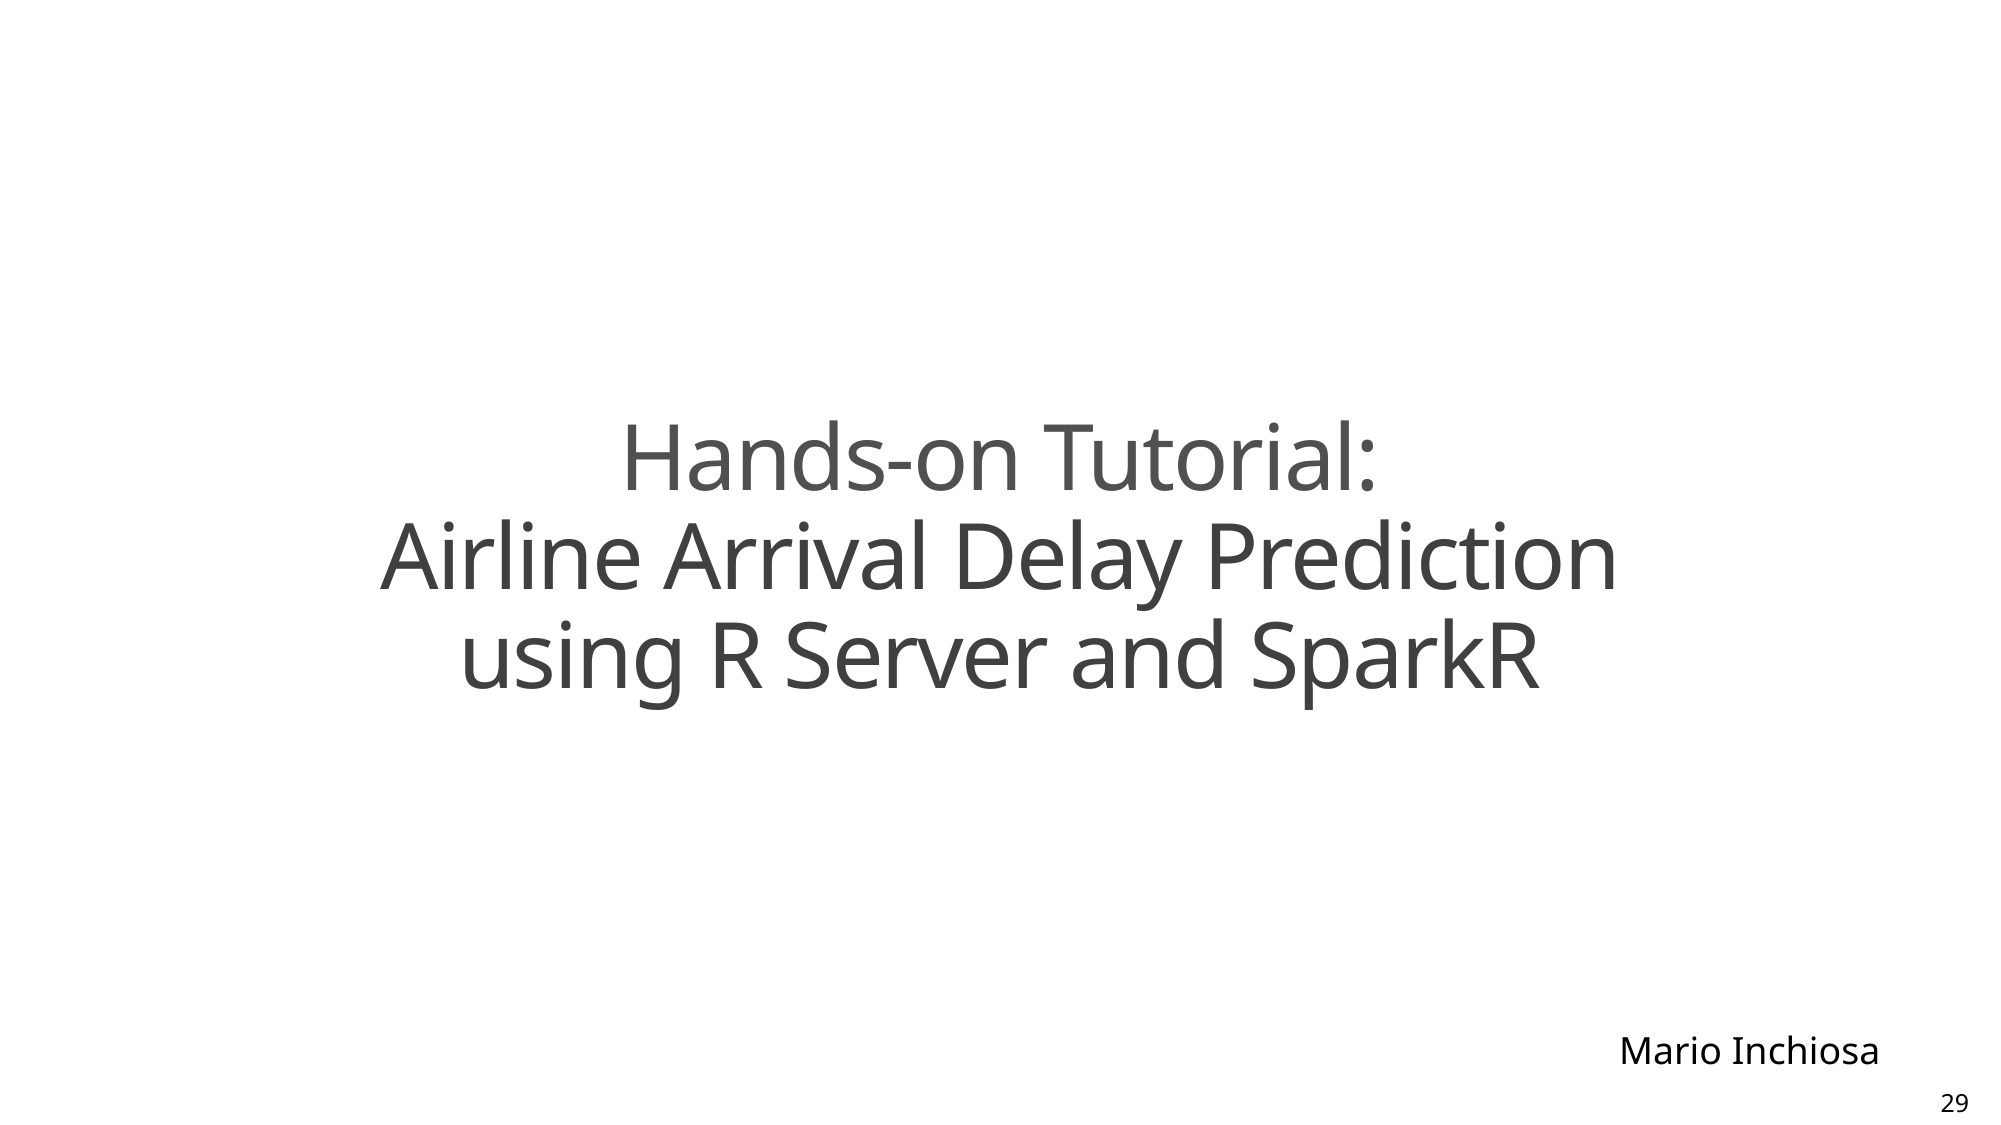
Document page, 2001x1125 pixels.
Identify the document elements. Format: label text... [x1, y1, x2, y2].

text_box 29 [1925, 1079, 2000, 1125]
text_box Hands-on Tutorial: Airline Arrival Delay Prediction using R Server and SparkR [249, 402, 1750, 723]
text_box Mario Inchiosa [1604, 1019, 1896, 1080]
